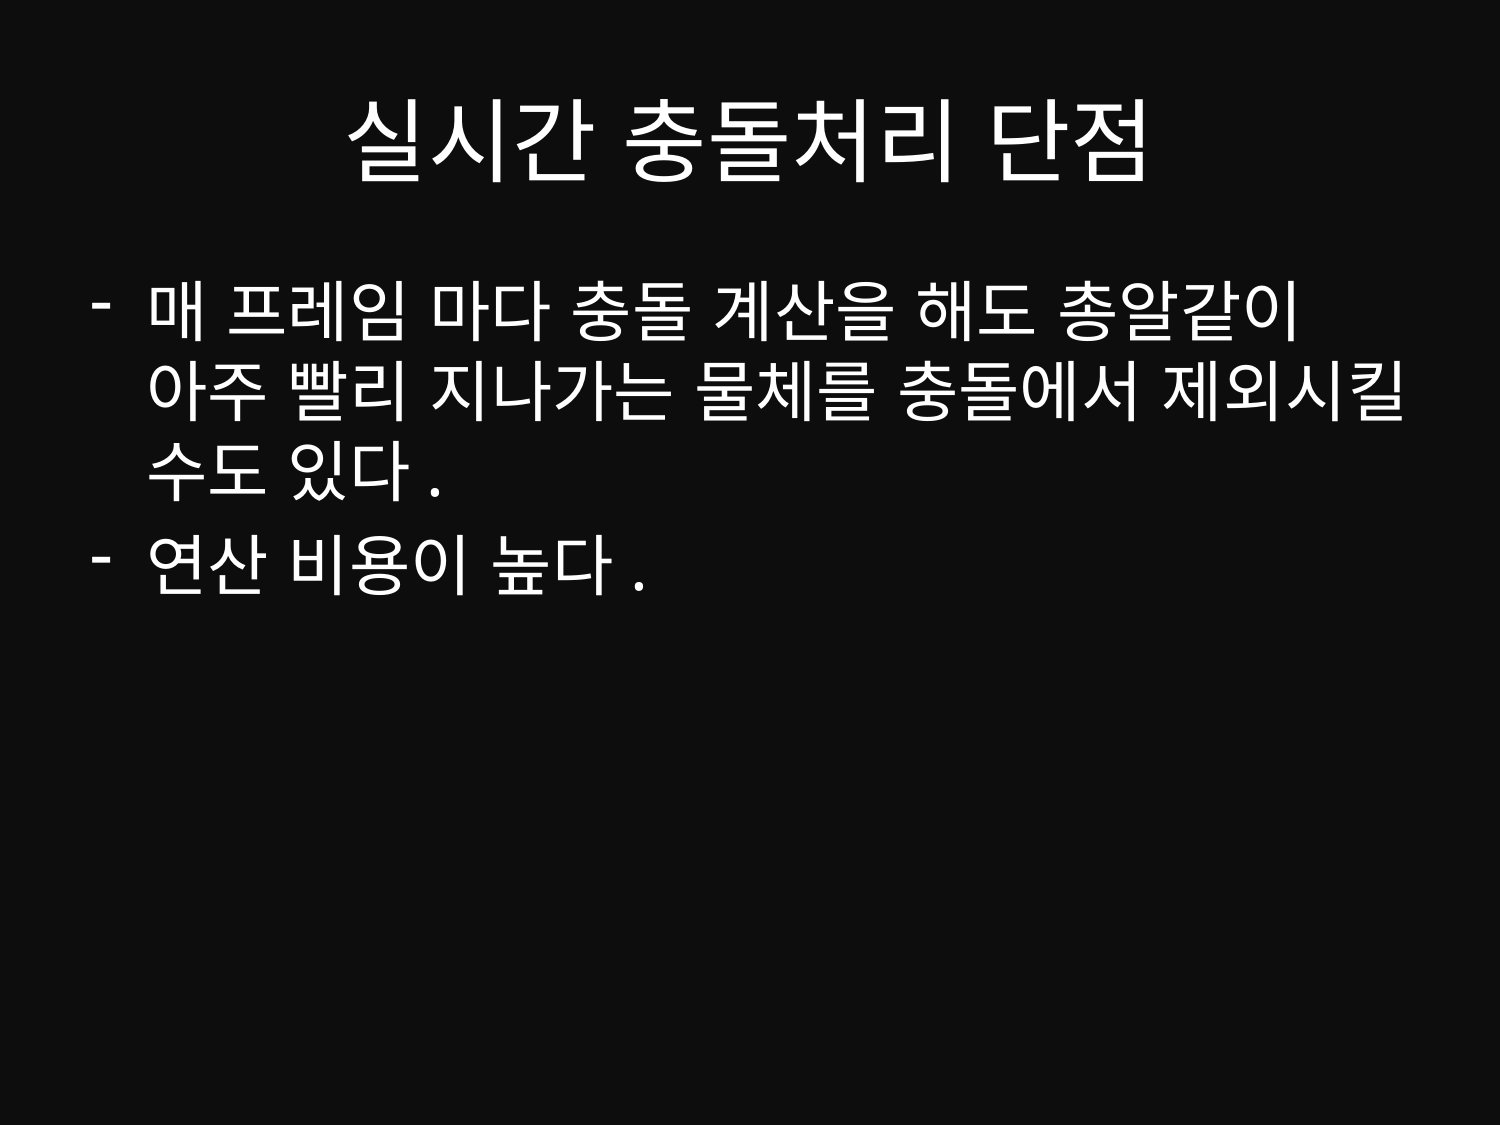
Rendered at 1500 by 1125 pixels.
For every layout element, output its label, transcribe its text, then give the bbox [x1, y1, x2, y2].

title 실시간 충돌처리 단점 [75, 45, 1425, 233]
list 매 프레임 마다 충돌 계산을 해도 총알같이 아주 빨리 지나가는 물체를 충돌에서 제외시킬 수도 있다. 연산 비용이 높다. [75, 262, 1425, 1005]
